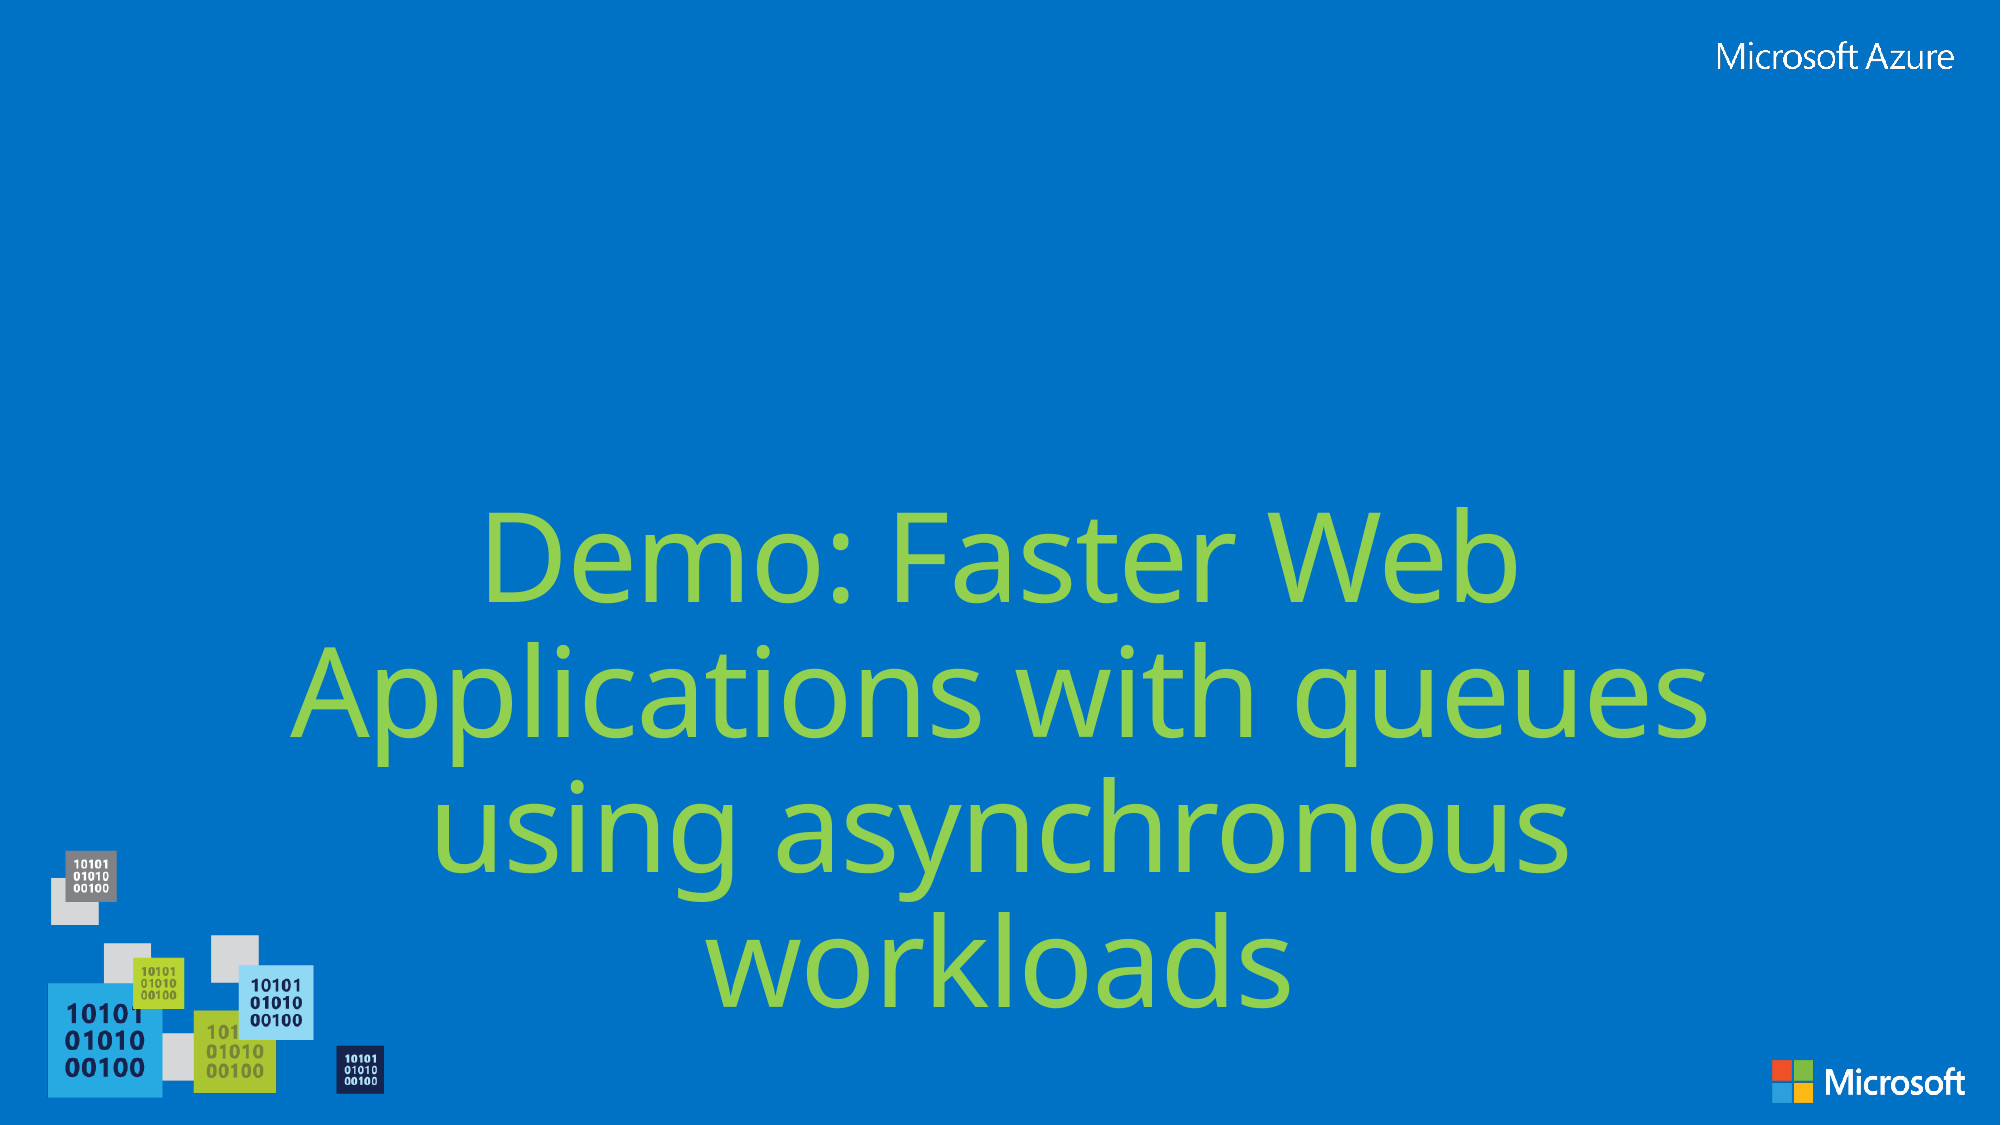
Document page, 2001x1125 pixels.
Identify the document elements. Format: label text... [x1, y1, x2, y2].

picture [1699, 24, 1972, 87]
title Demo: Faster Web Applications with queues using asynchronous workloads [172, 487, 1828, 638]
picture [17, 808, 463, 1125]
picture [1772, 1060, 1965, 1103]
